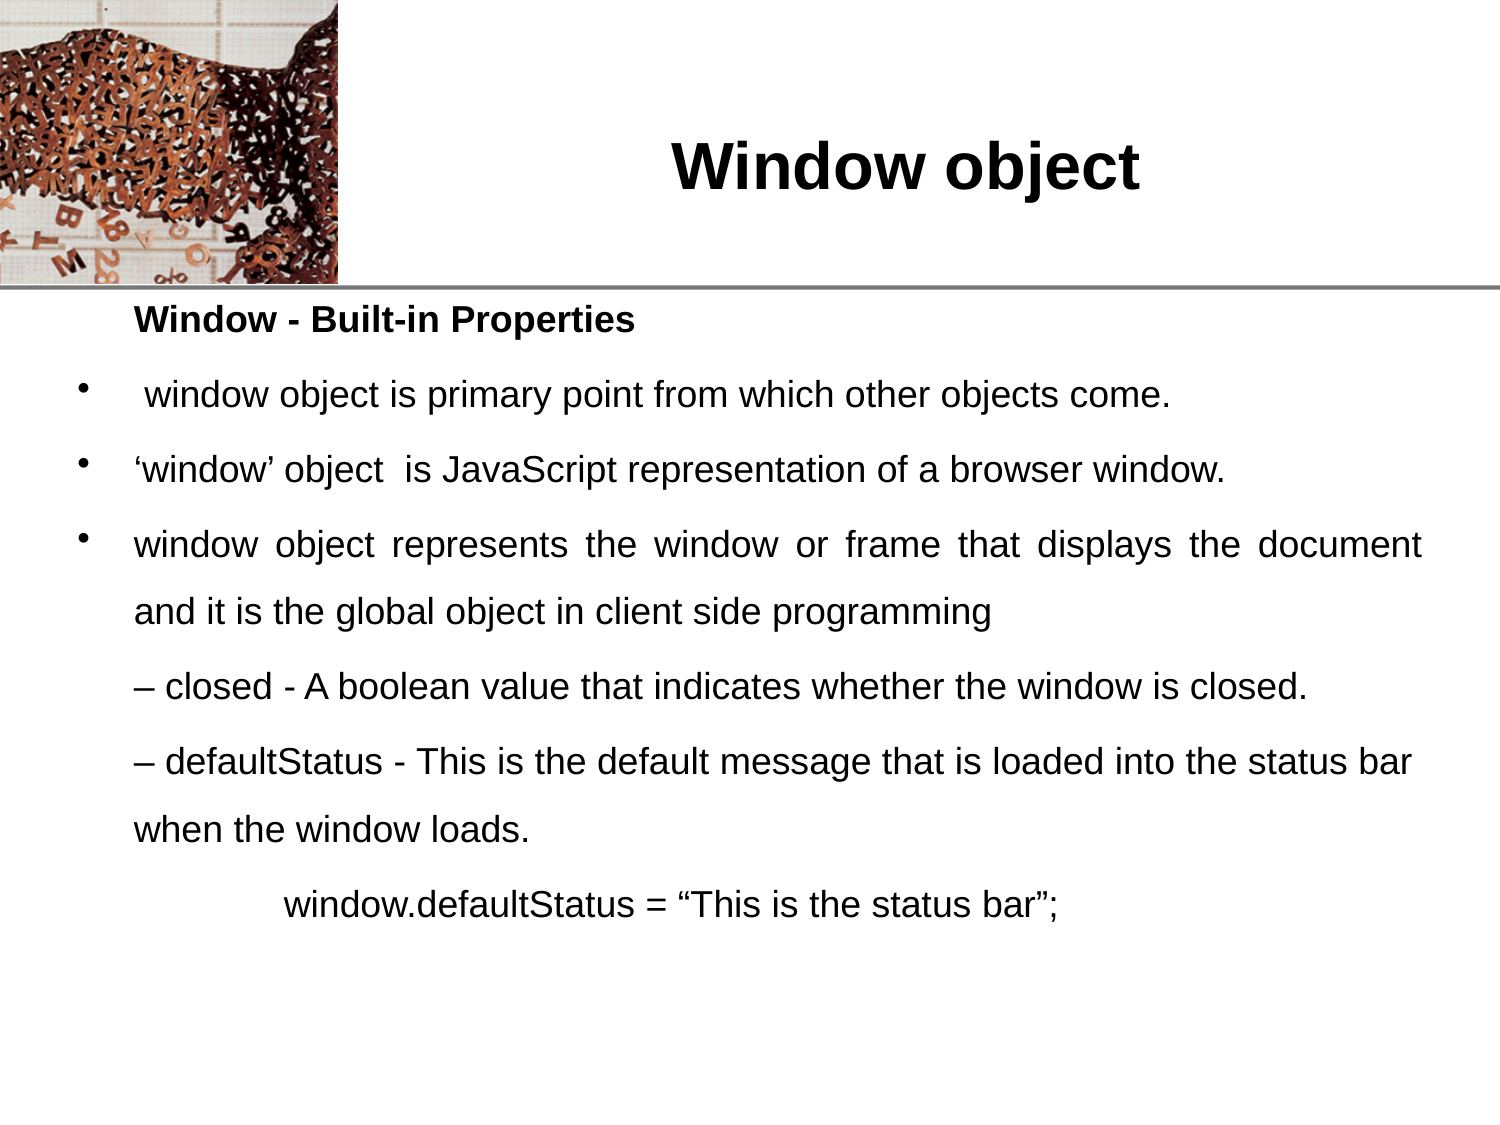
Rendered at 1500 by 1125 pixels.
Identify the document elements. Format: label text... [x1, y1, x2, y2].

list Window - Built-in Properties window object is primary point from which other objects come. ‘window’ object is JavaScript representation of a browser window. window object represents the window or frame that displays the document and it is the global object in client side programming – closed - A boolean value that indicates whether the window is closed. – defaultStatus - This is the default message that is loaded into the status bar when the window loads. window.defaultStatus = “This is the status bar”; [62, 287, 1438, 1125]
title Window object [337, 62, 1476, 263]
picture [0, 0, 338, 284]
